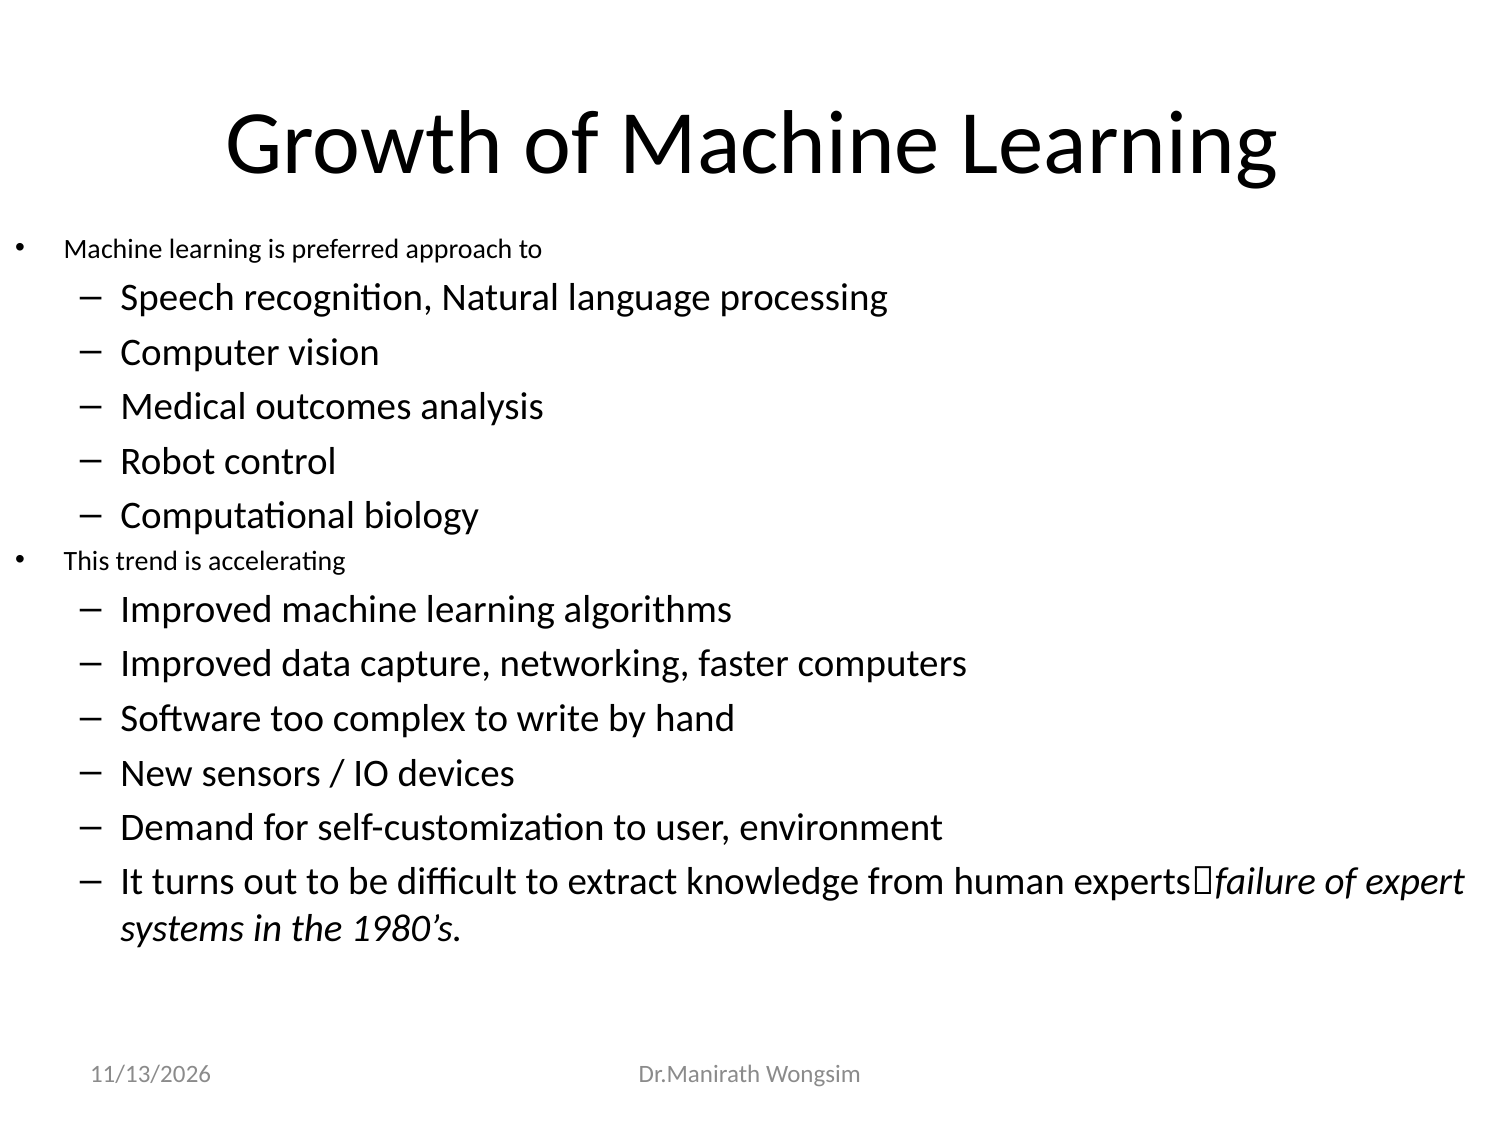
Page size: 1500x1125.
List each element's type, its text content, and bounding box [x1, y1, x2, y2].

title Growth of Machine Learning [75, 75, 1430, 200]
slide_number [75, 1042, 425, 1103]
footer Dr.Manirath Wongsim [512, 1042, 988, 1103]
list Machine learning is preferred approach to Speech recognition, Natural language processing Computer vision Medical outcomes analysis Robot control Computational biology This trend is accelerating Improved machine learning algorithms Improved data capture, networking, faster computers Software too complex to write by hand New sensors / IO devices Demand for self-customization to user, environment It turns out to be difficult to extract knowledge from human expertsfailure of expert systems in the 1980’s. [0, 222, 1500, 963]
